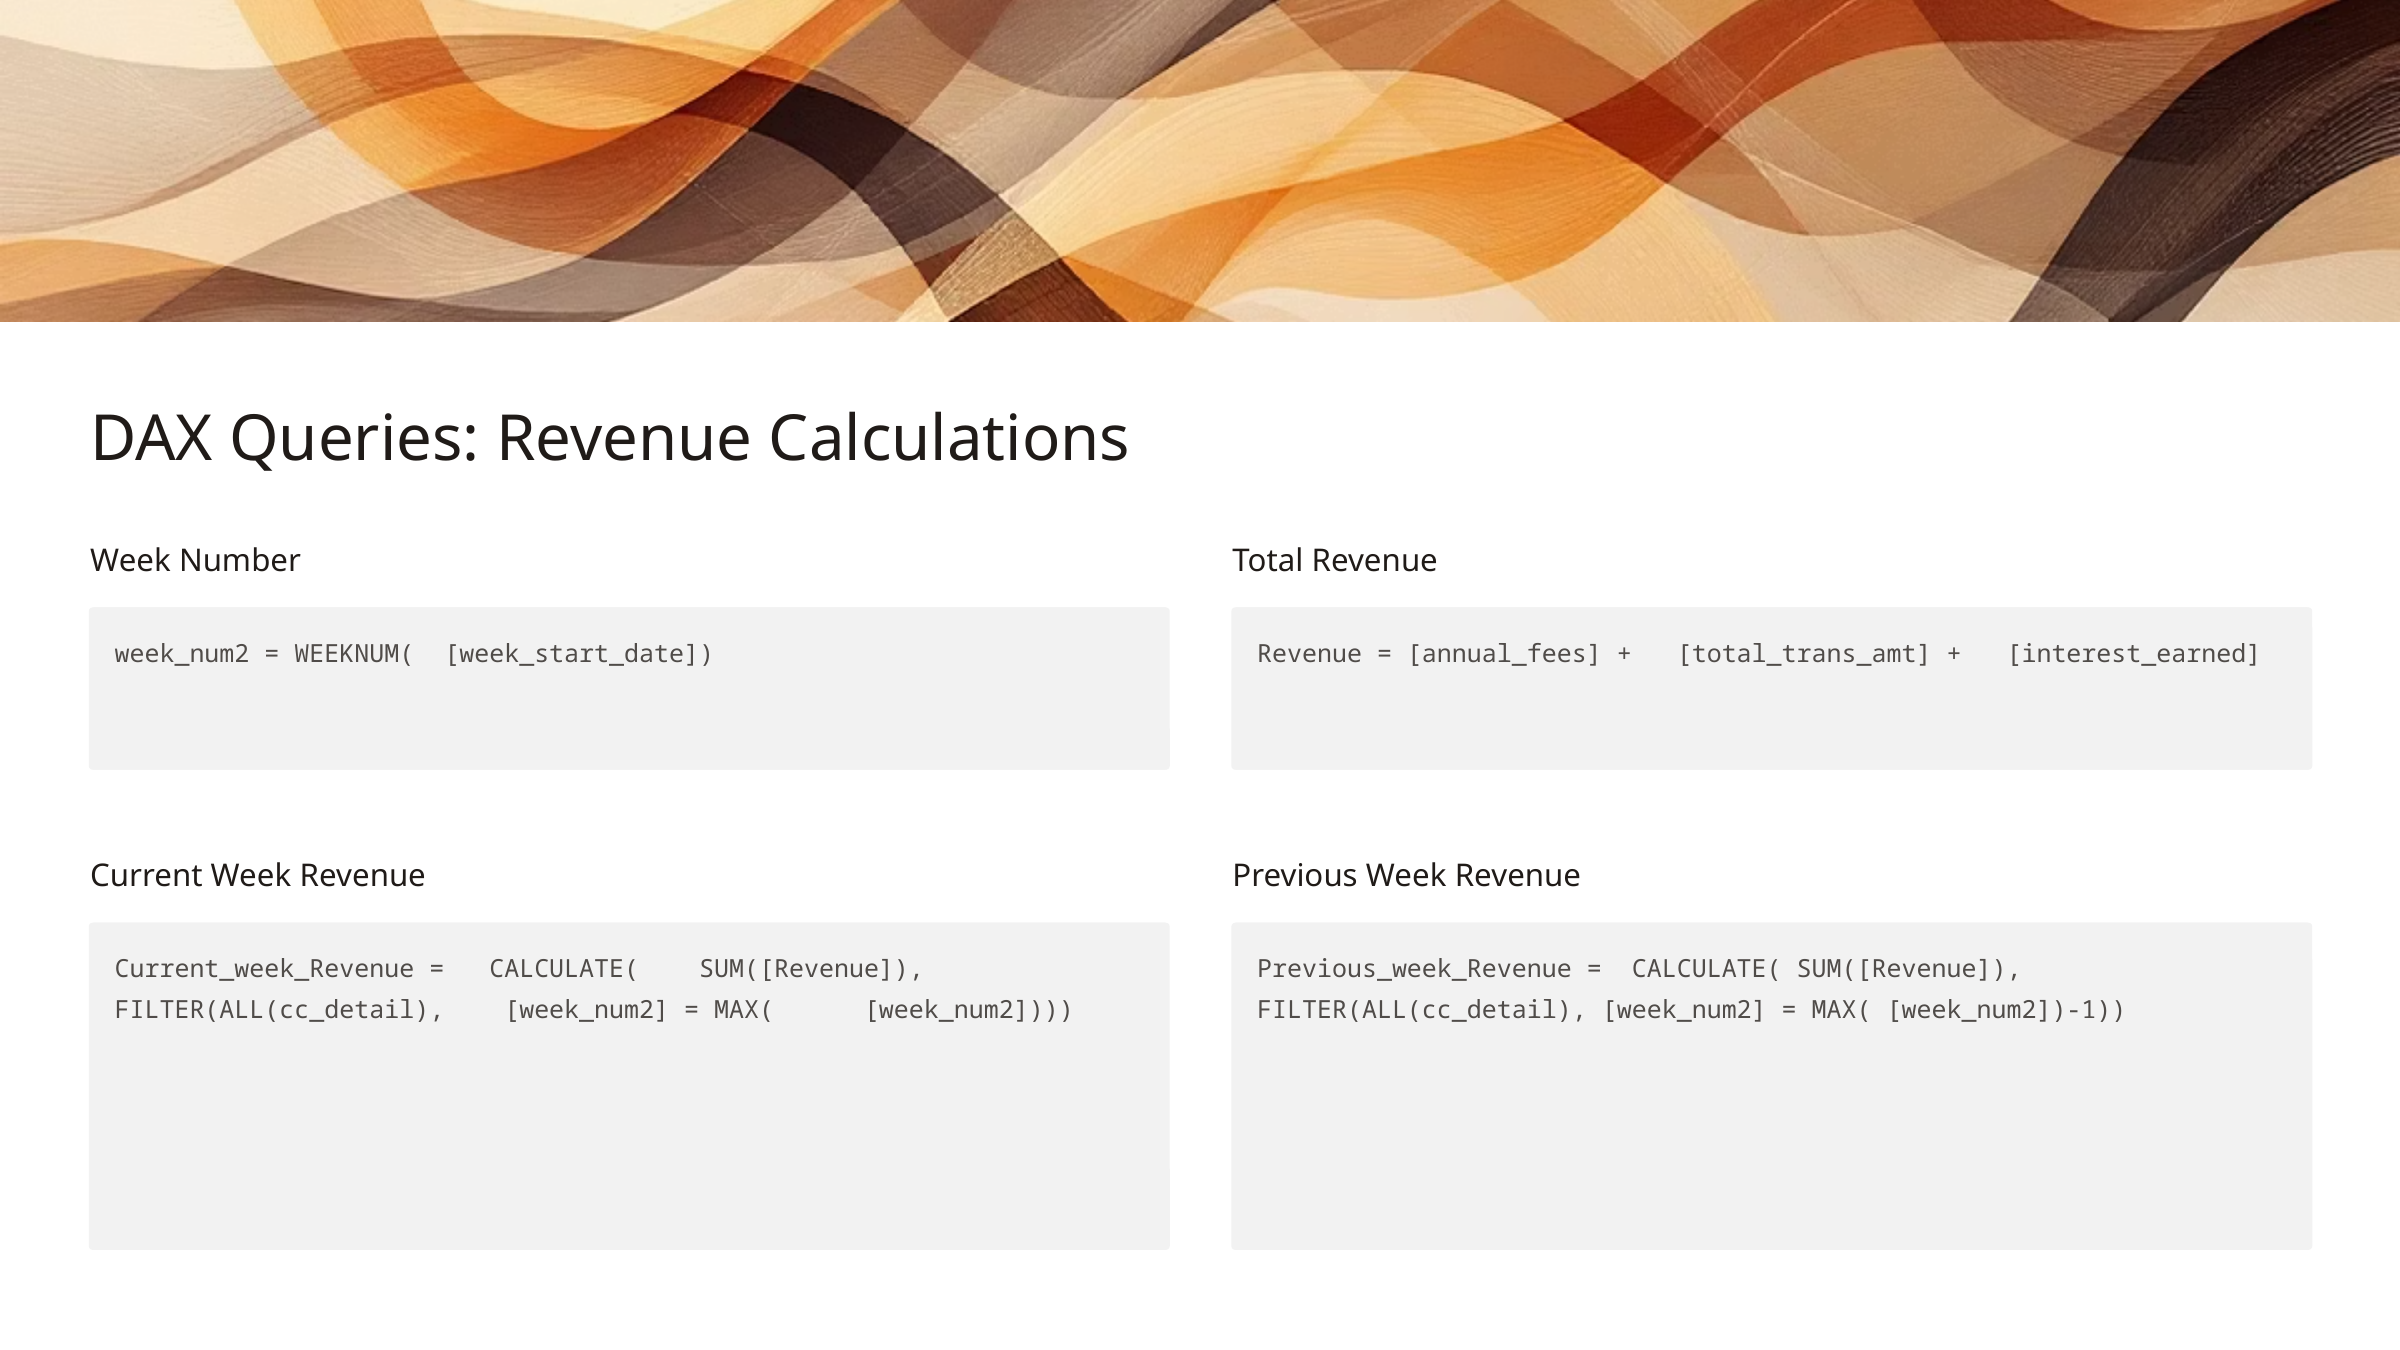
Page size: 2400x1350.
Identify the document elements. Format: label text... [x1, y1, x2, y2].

text_box DAX Queries: Revenue Calculations [90, 393, 1200, 474]
text_box week_num2 = WEEKNUM( [week_start_date]) [114, 626, 1145, 751]
text_box Current Week Revenue [90, 853, 449, 894]
text_box [88, 922, 1170, 1250]
text_box Total Revenue [1232, 538, 1555, 579]
text_box Week Number [90, 538, 413, 579]
text_box [1231, 607, 2313, 770]
text_box Previous Week Revenue [1232, 853, 1605, 894]
picture [0, 0, 2400, 323]
text_box Current_week_Revenue = CALCULATE( SUM([Revenue]), FILTER(ALL(cc_detail), [week_num2] = MAX( [week_num2]))) [114, 942, 1145, 1231]
text_box [1231, 922, 2313, 1250]
text_box Revenue = [annual_fees] + [total_trans_amt] + [interest_earned] [1257, 626, 2287, 751]
text_box [88, 607, 1170, 770]
text_box Previous_week_Revenue = CALCULATE( SUM([Revenue]), FILTER(ALL(cc_detail), [week_num2] = MAX( [week_num2])-1)) [1257, 942, 2287, 1231]
